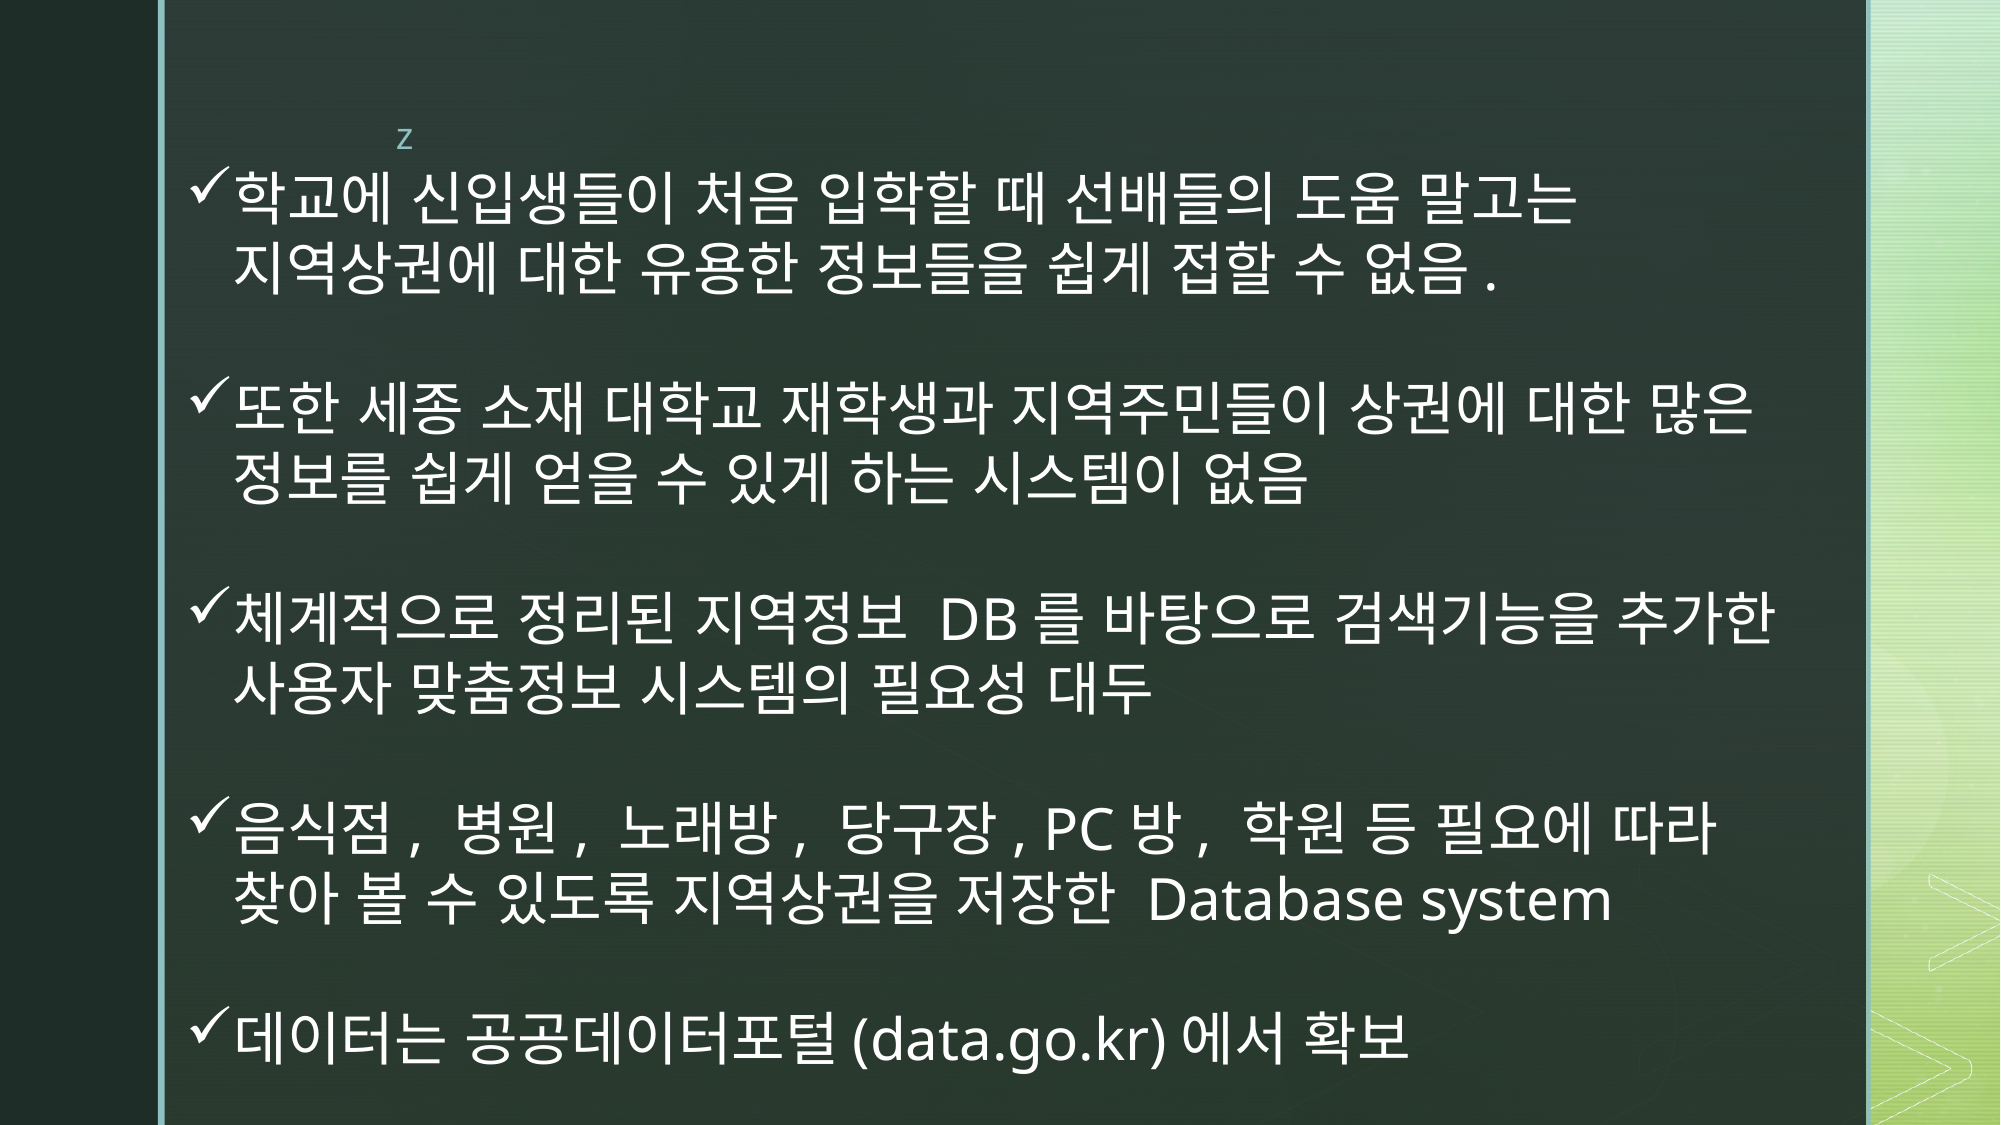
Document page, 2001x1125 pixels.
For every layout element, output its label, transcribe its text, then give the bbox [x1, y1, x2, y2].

text_box 학교에 신입생들이 처음 입학할 때 선배들의 도움 말고는 지역상권에 대한 유용한 정보들을 쉽게 접할 수 없음. 또한 세종 소재 대학교 재학생과 지역주민들이 상권에 대한 많은 정보를 쉽게 얻을 수 있게 하는 시스템이 없음 체계적으로 정리된 지역정보 DB를 바탕으로 검색기능을 추가한 사용자 맞춤정보 시스템의 필요성 대두 음식점, 병원, 노래방, 당구장, PC방, 학원 등 필요에 따라 찾아 볼 수 있도록 지역상권을 저장한 Database system 데이터는 공공데이터포털(data.go.kr)에서 확보 [170, 155, 1795, 1080]
picture [1871, 0, 2001, 1125]
